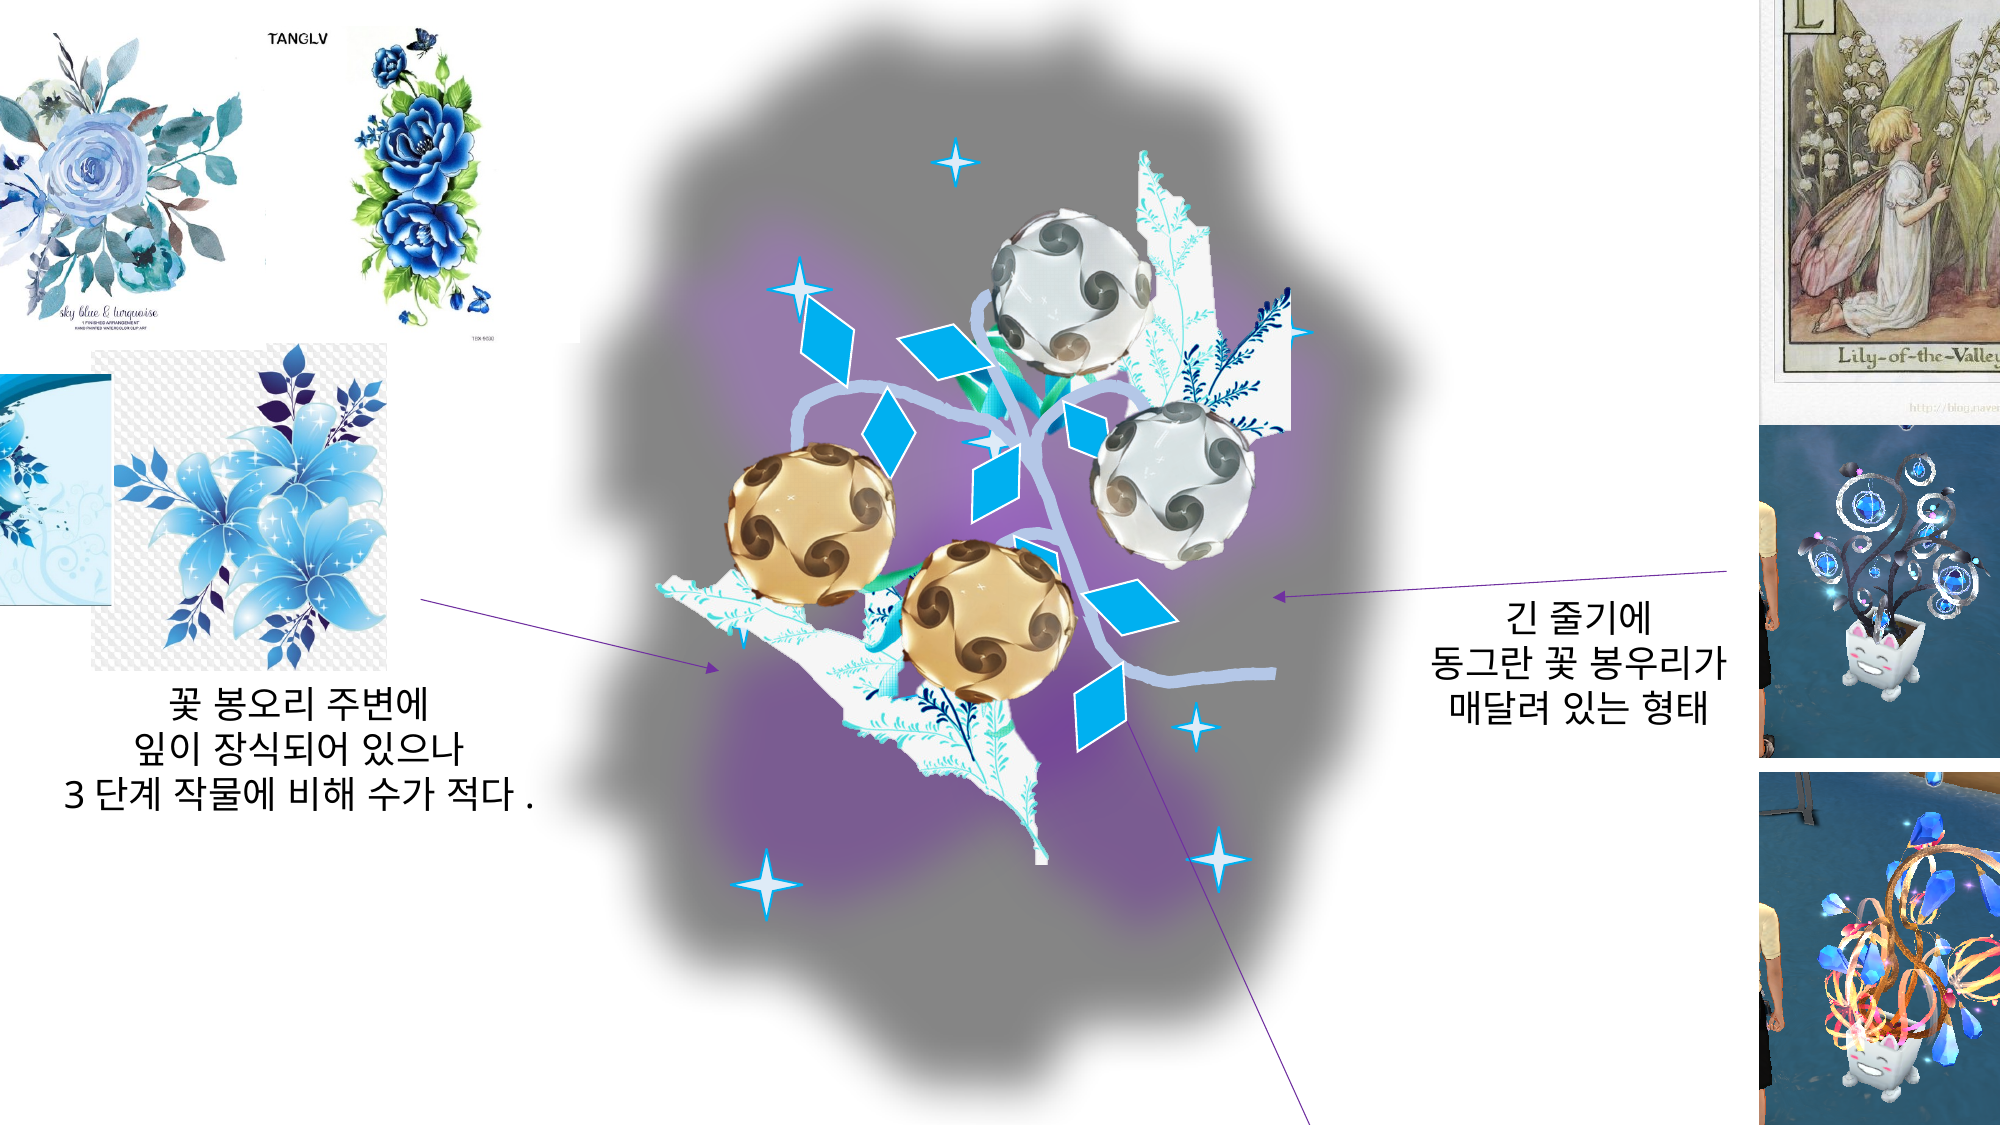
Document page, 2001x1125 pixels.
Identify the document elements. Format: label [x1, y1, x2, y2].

text_box [0, 0, 2000, 1125]
